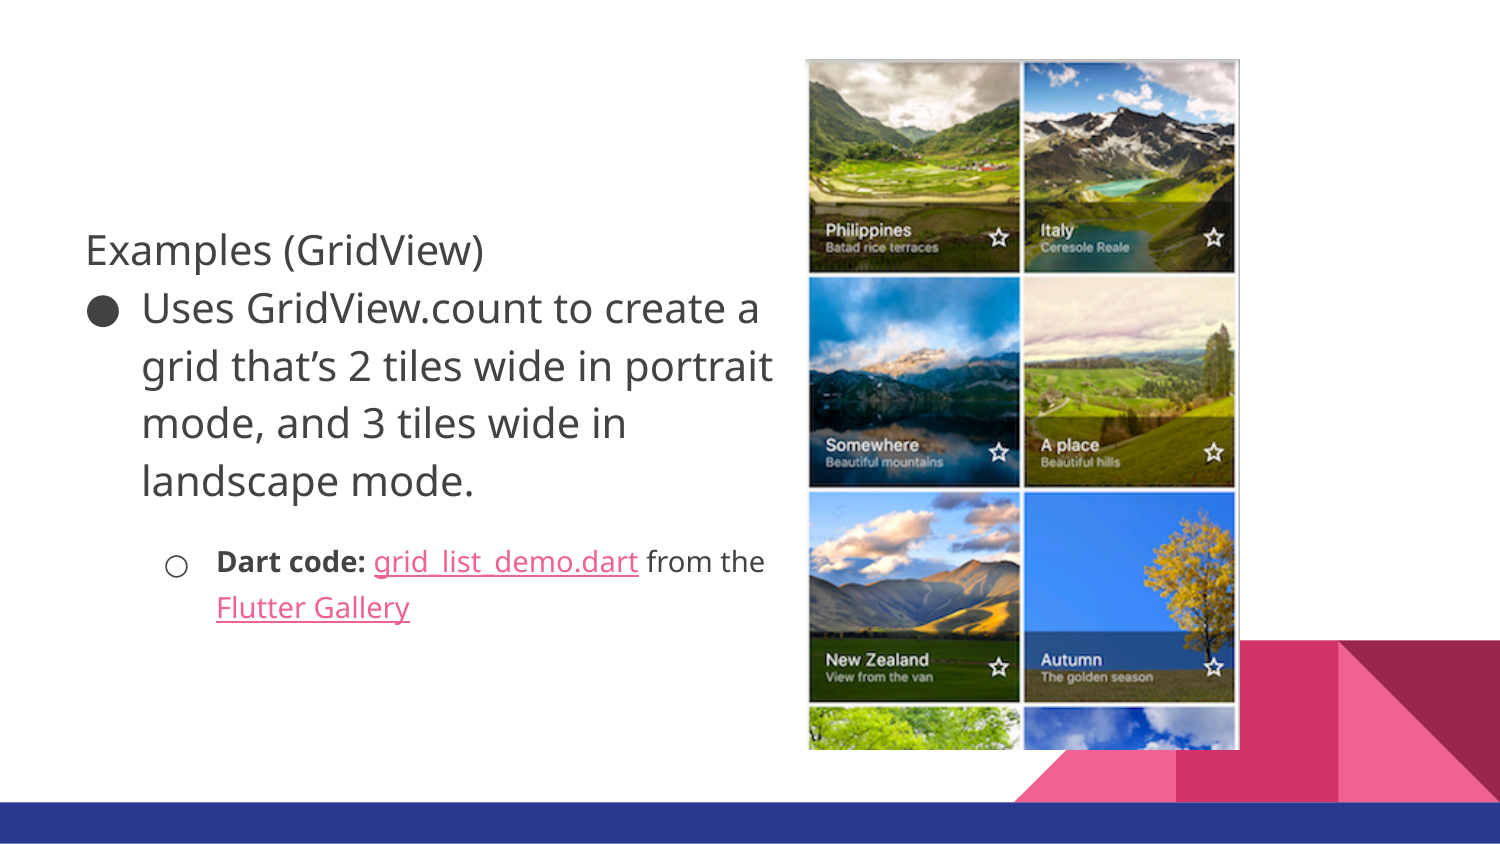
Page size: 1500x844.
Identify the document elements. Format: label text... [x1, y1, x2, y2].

list Examples (GridView) Uses GridView.count to create a grid that’s 2 tiles wide in portrait mode, and 3 tiles wide in landscape mode. Dart code: grid_list_demo.dart from the Flutter Gallery [51, 201, 792, 750]
picture [804, 59, 1240, 750]
